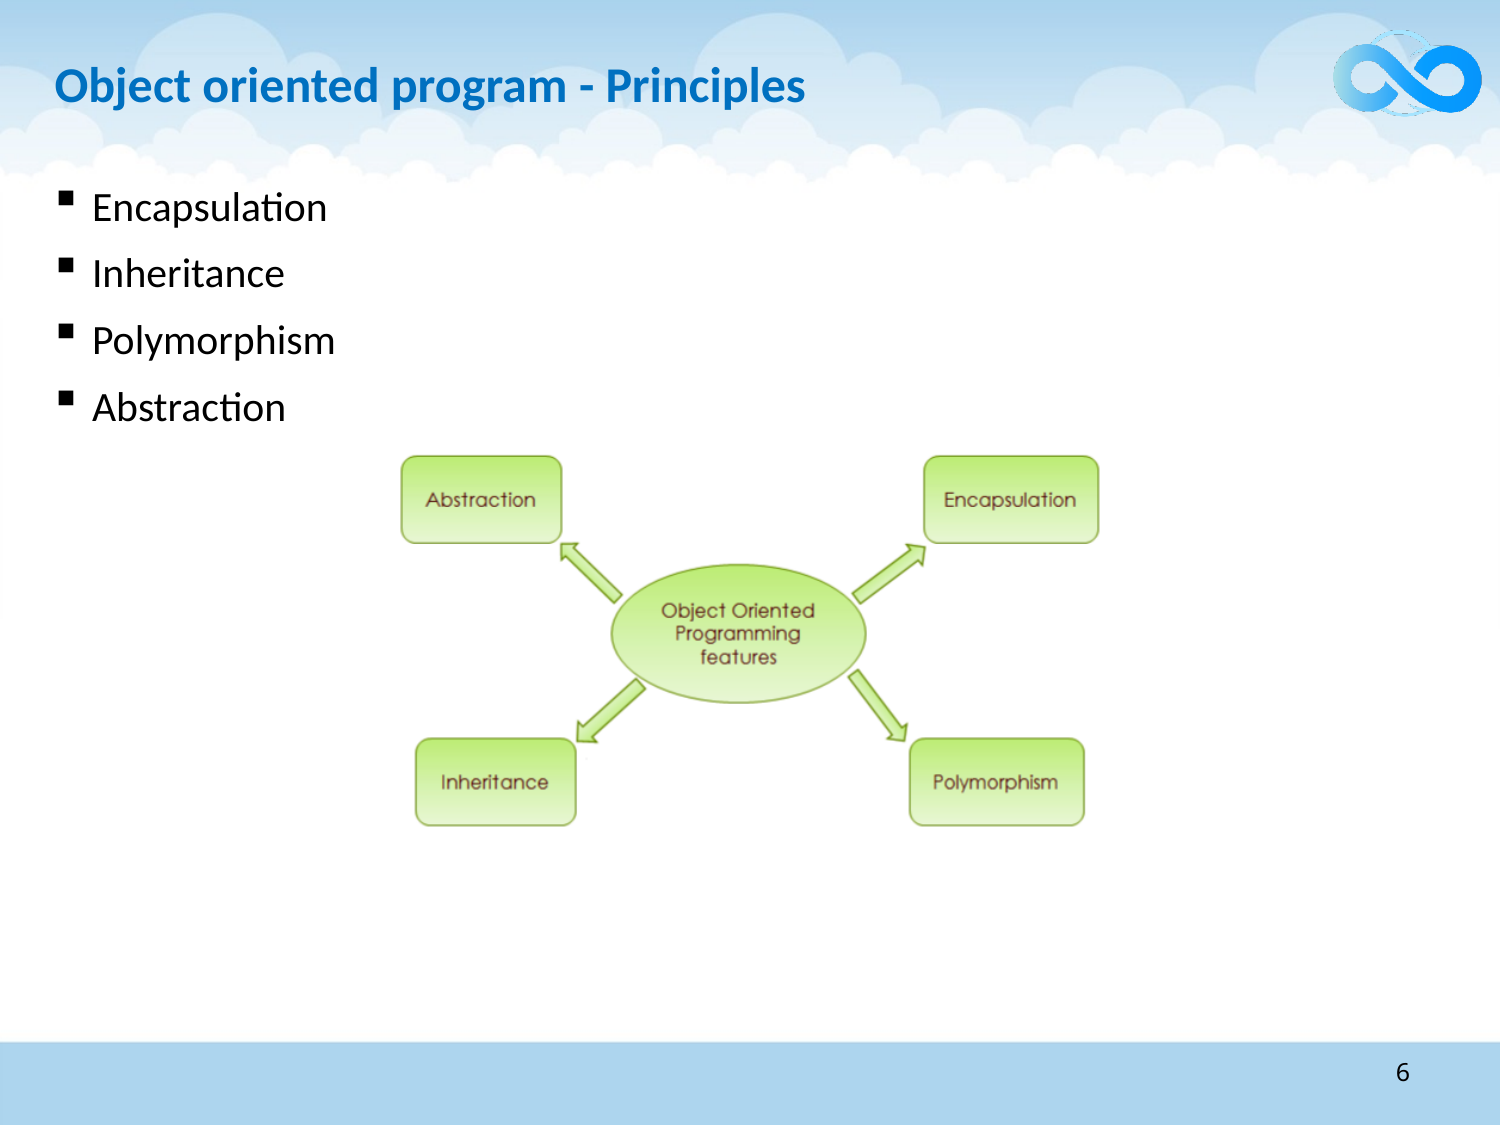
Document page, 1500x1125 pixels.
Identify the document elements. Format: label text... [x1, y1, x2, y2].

picture [0, 0, 1500, 1125]
slide_number 6 [1074, 1048, 1425, 1110]
list Encapsulation Inheritance Polymorphism Abstraction [39, 172, 1464, 1028]
title Object oriented program - Principles [39, 28, 1464, 144]
